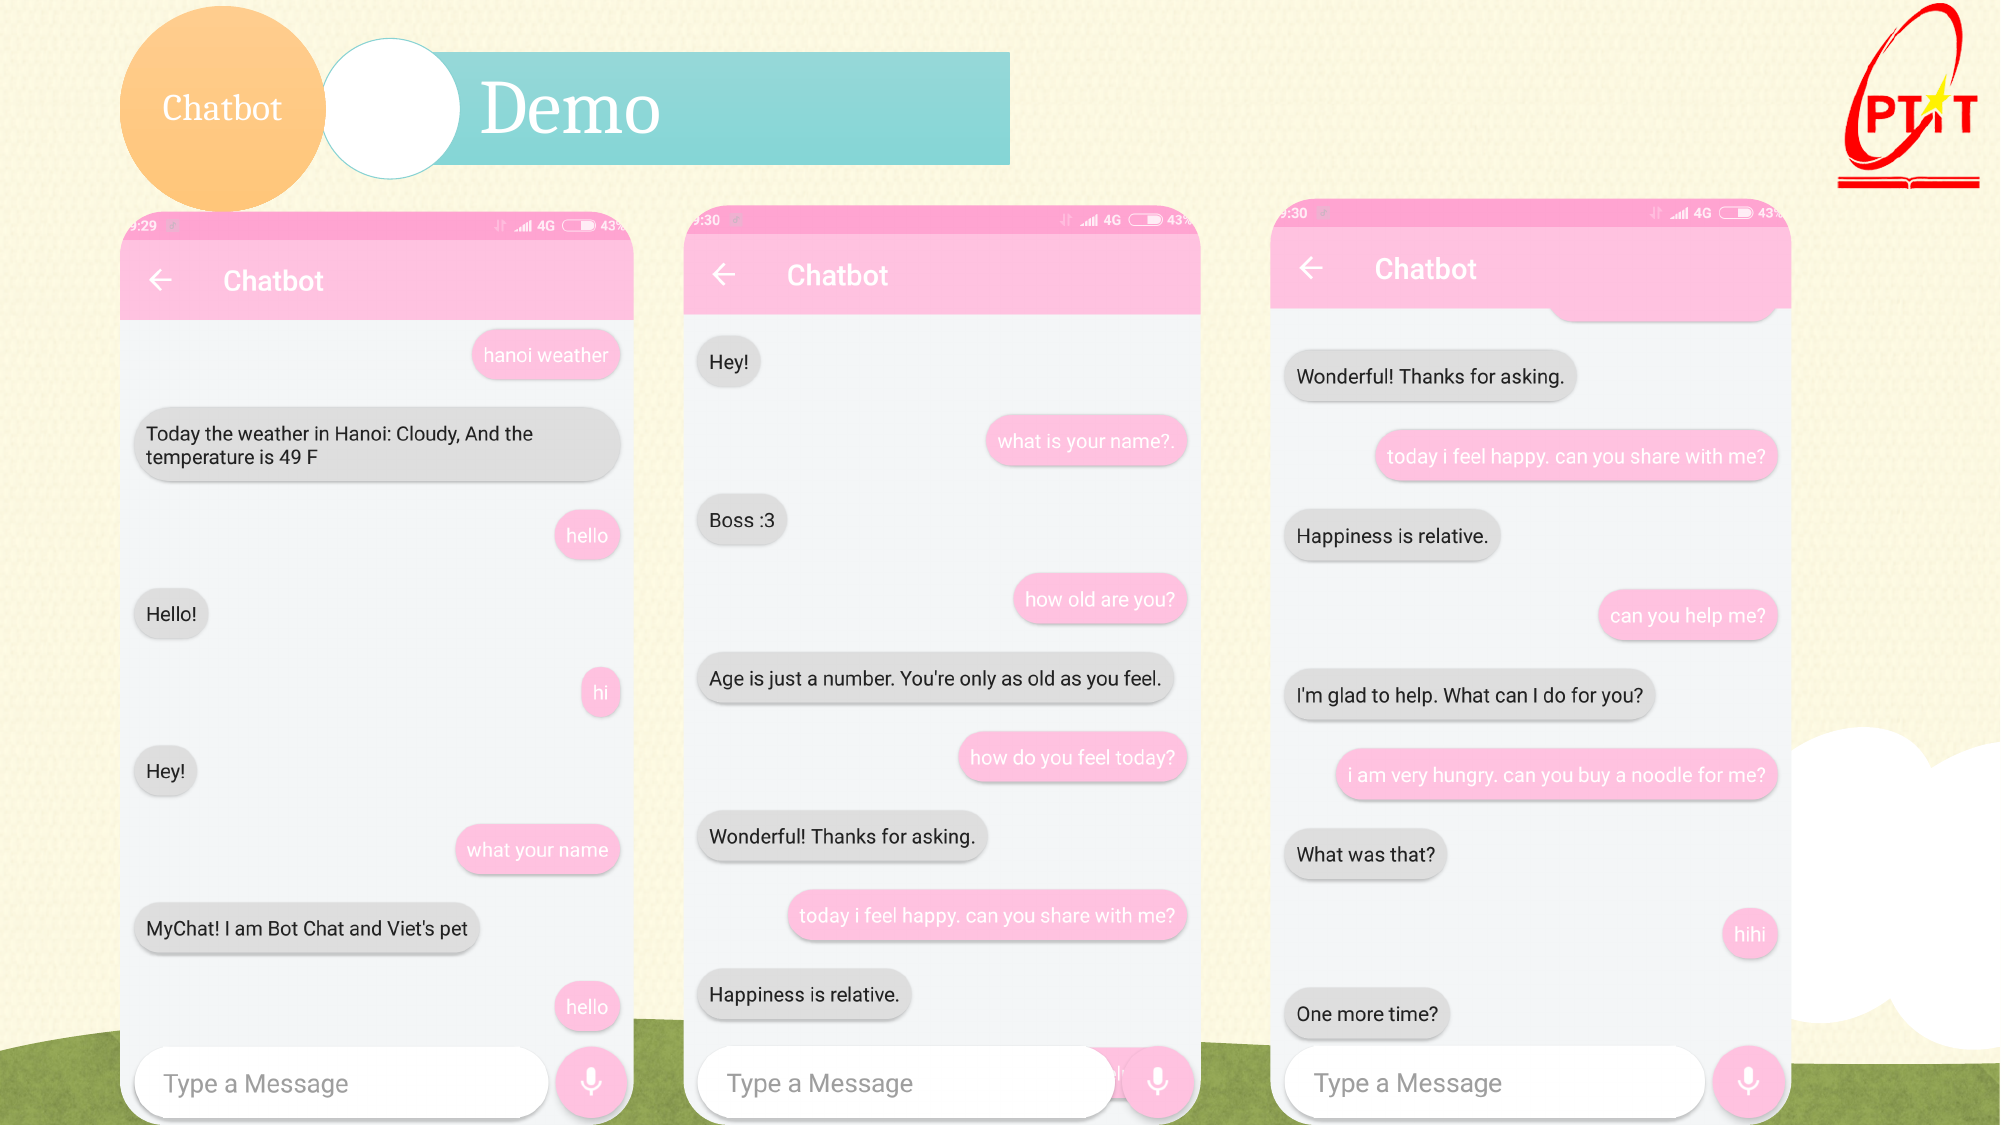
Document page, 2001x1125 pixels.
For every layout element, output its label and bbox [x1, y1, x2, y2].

text_box [119, 5, 326, 211]
text_box [326, 37, 433, 180]
picture [0, 0, 2001, 1125]
text_box [390, 52, 1010, 166]
